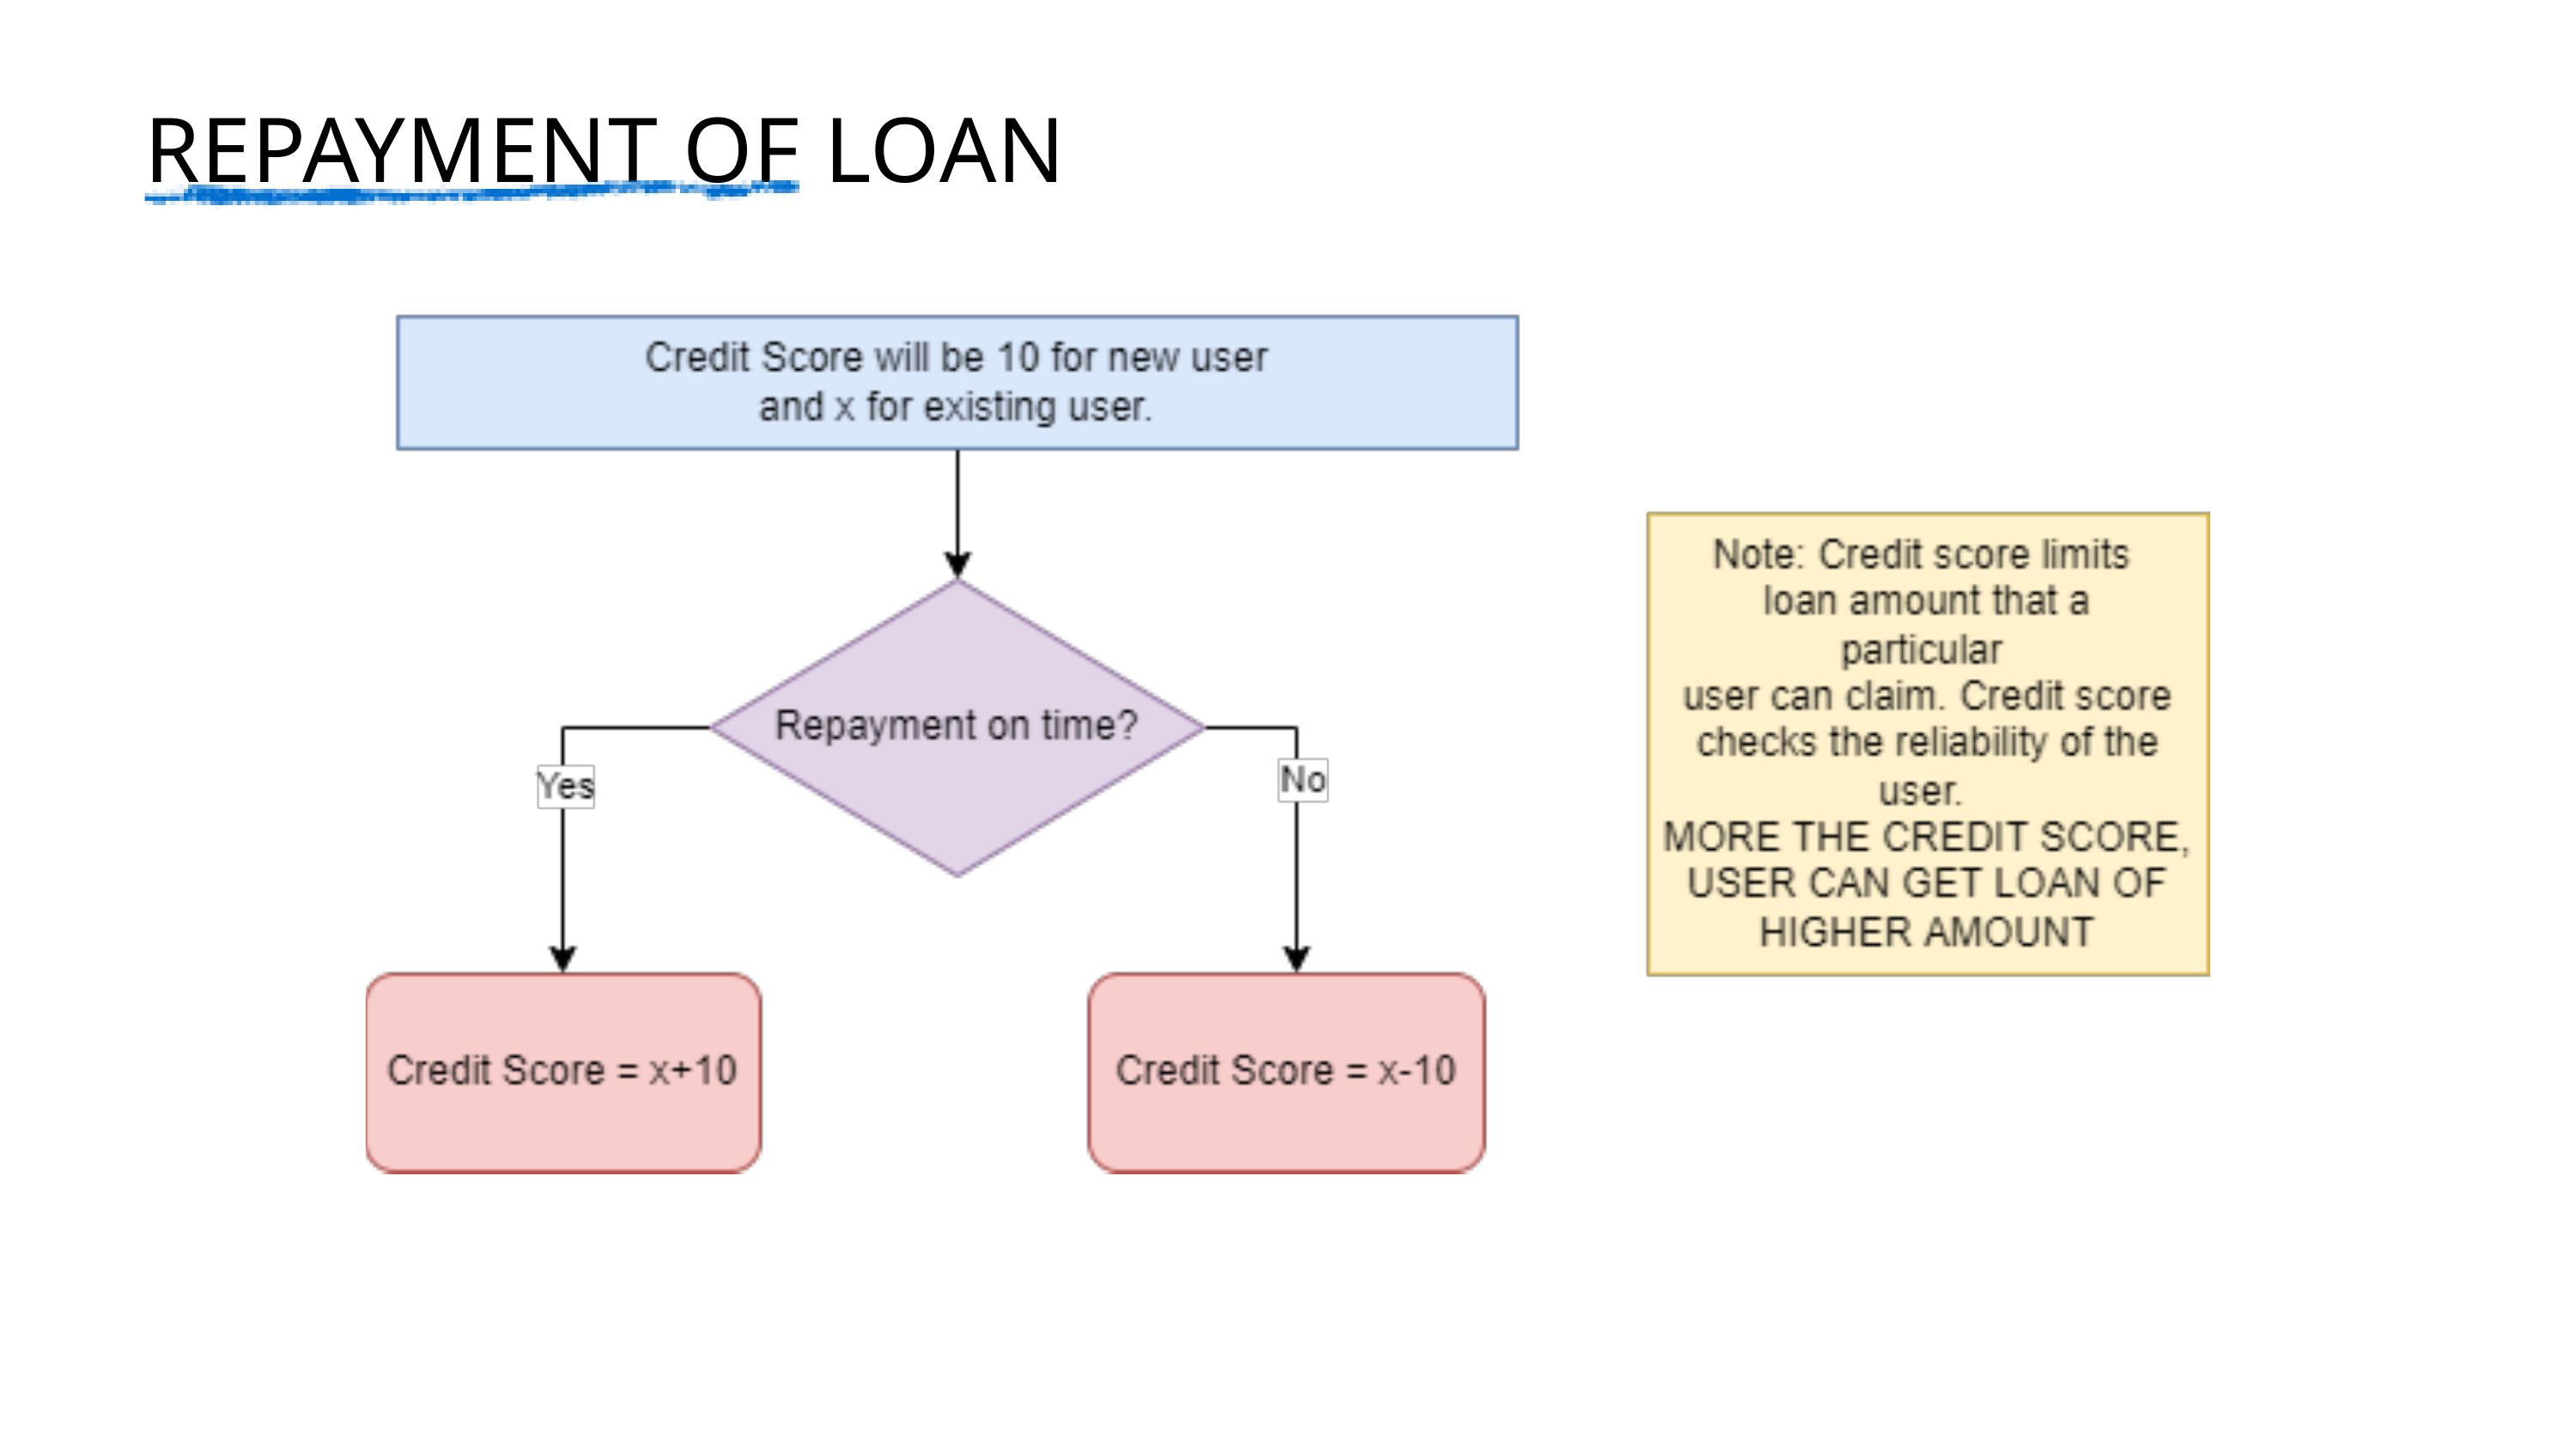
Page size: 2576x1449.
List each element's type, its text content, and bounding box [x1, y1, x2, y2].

text_box [144, 144, 800, 246]
text_box [365, 274, 2211, 1174]
text_box REPAYMENT OF LOAN [144, 83, 1082, 200]
